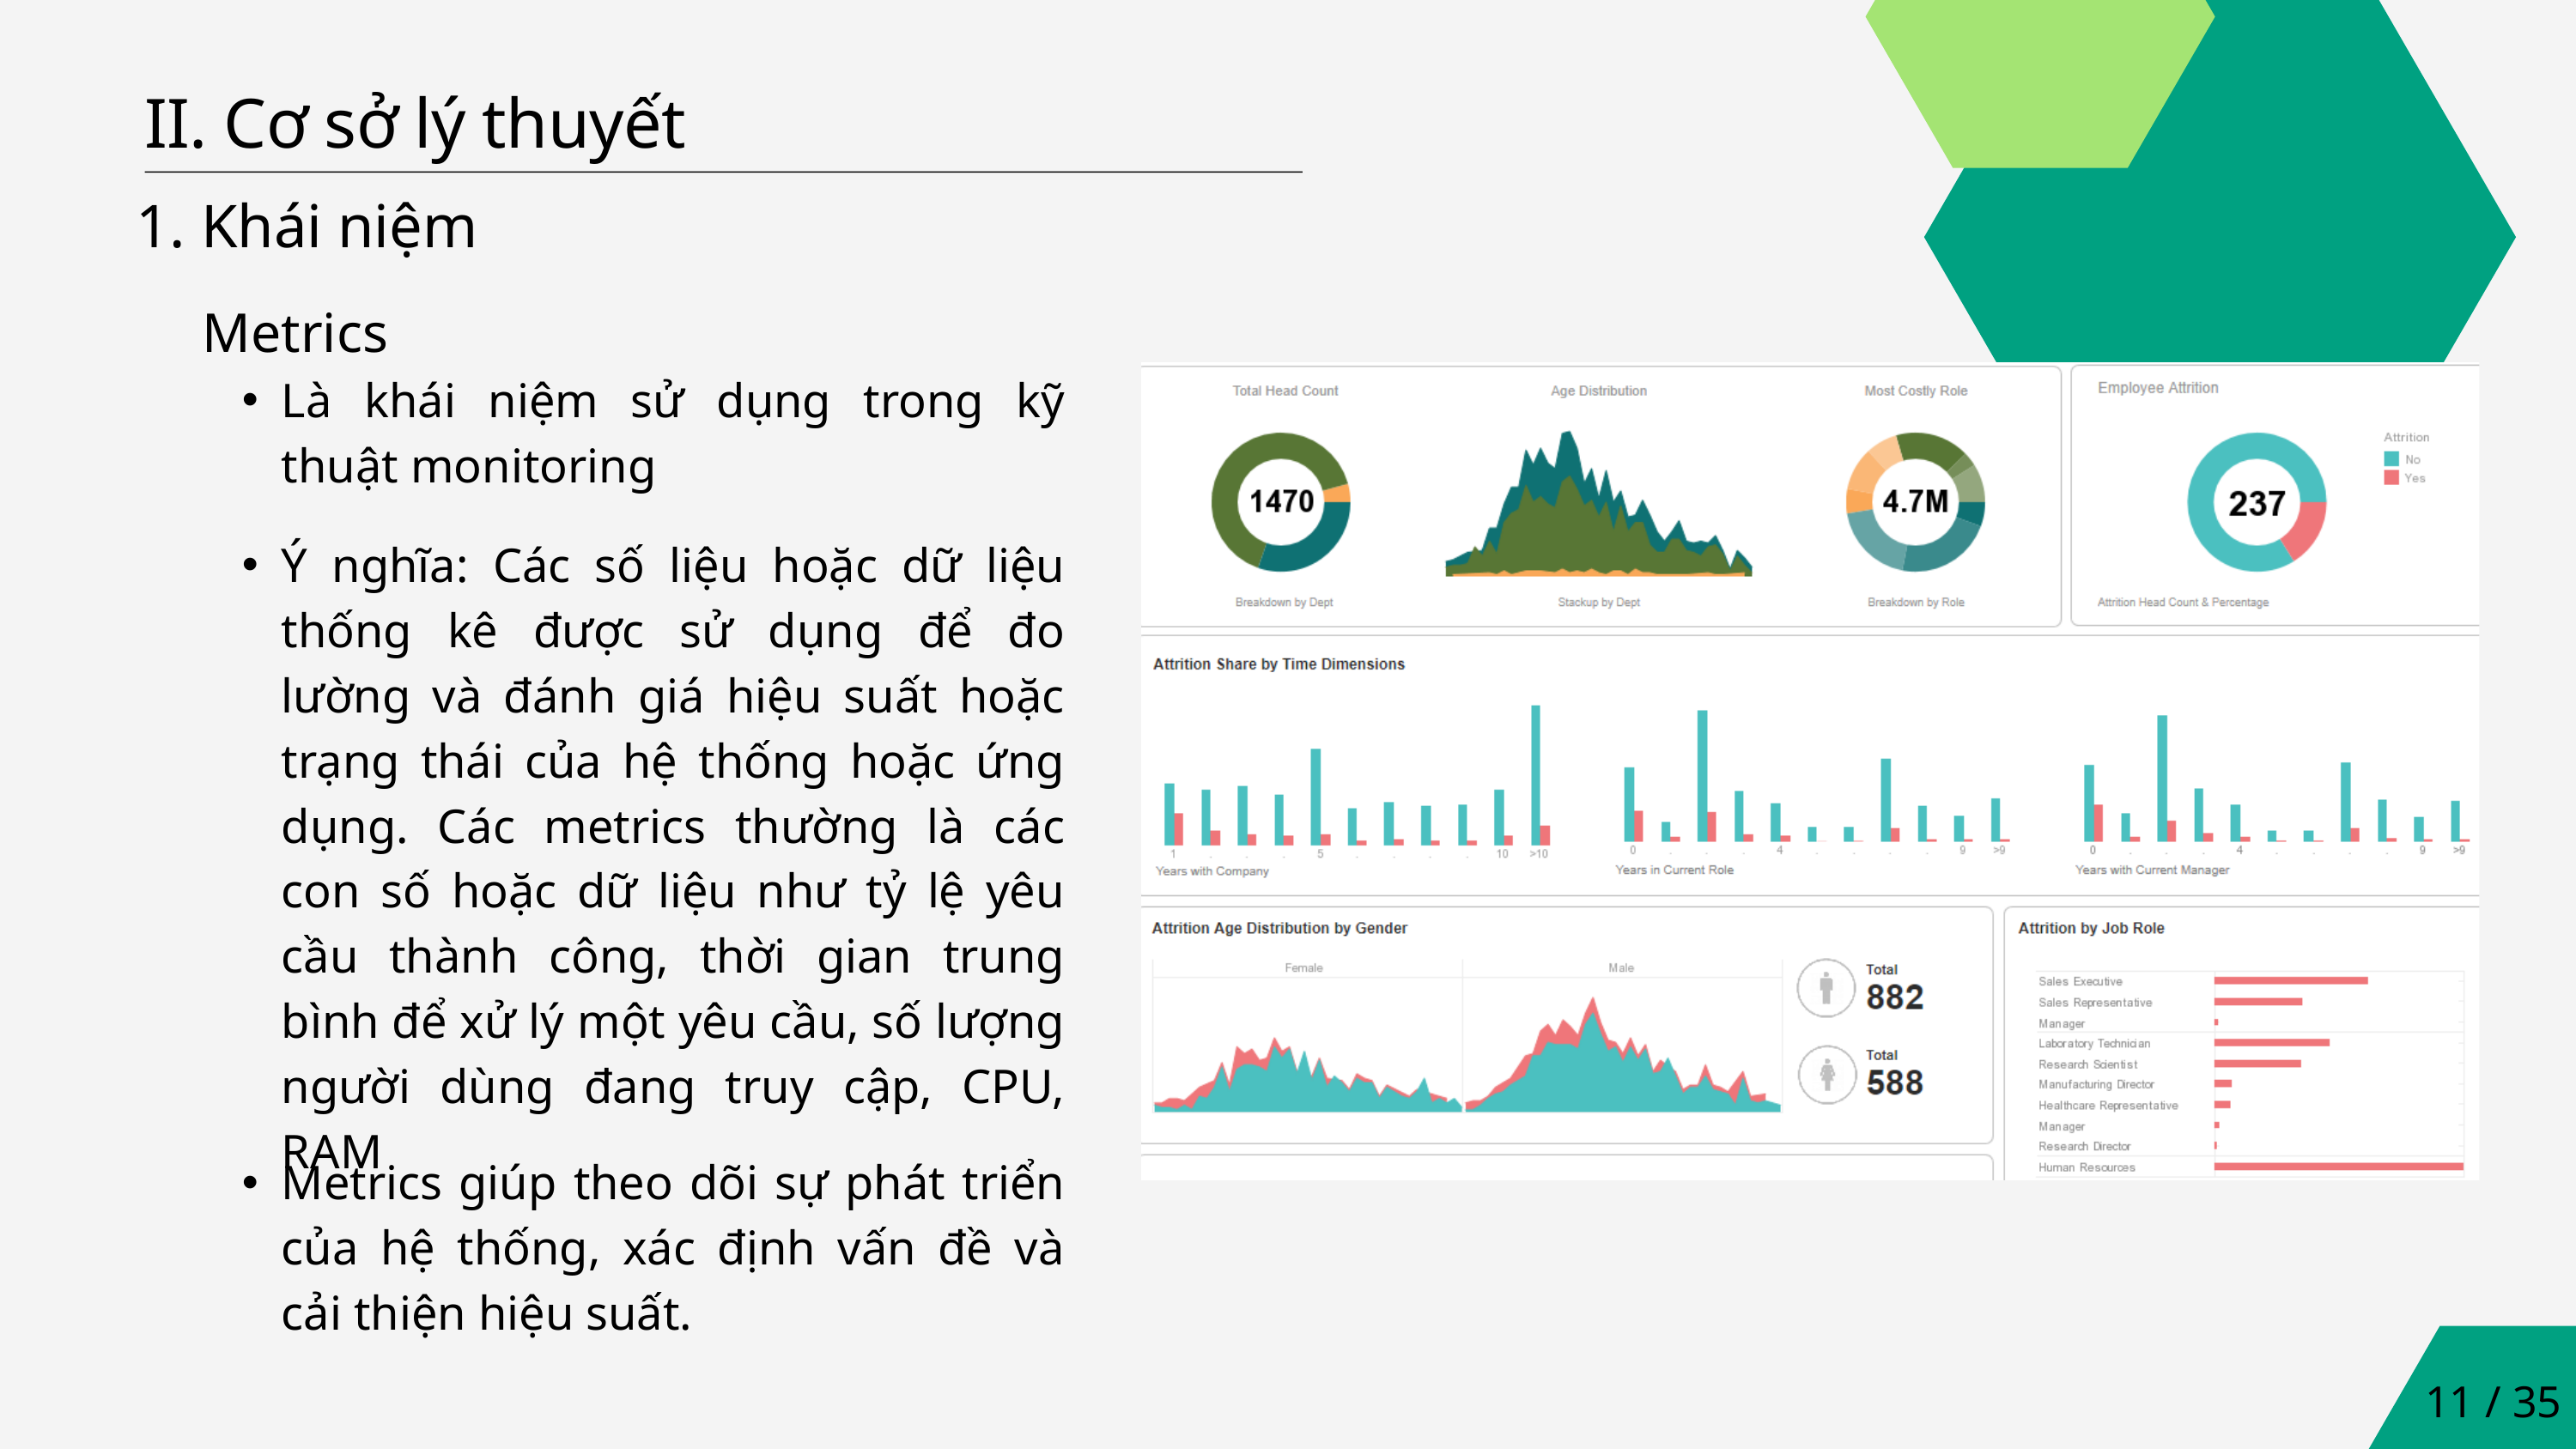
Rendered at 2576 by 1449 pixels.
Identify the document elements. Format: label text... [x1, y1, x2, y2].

text_box Là khái niệm sử dụng trong kỹ thuật monitoring [202, 361, 1066, 493]
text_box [1923, 0, 2517, 494]
text_box 1. Khái niệm [134, 176, 481, 259]
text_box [2338, 1325, 2576, 1449]
text_box Metrics [202, 288, 517, 363]
text_box [1141, 362, 2480, 1181]
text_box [1865, 0, 2215, 168]
text_box Metrics giúp theo dõi sự phát triển của hệ thống, xác định vấn đề và cải thiện hiệu suất. [202, 1143, 1066, 1340]
text_box II. Cơ sở lý thuyết [144, 80, 888, 162]
text_box Ý nghĩa: Các số liệu hoặc dữ liệu thống kê được sử dụng để đo lường và đánh giá hiệu suất hoặc trạng thái của hệ thống hoặc ứng dụng. Các metrics thường là các con số hoặc dữ liệu như tỷ lệ yêu cầu thành công, thời gian trung bình để xử lý một yêu cầu, số lượng người dùng đang truy cập, CPU, RAM [202, 526, 1066, 1143]
